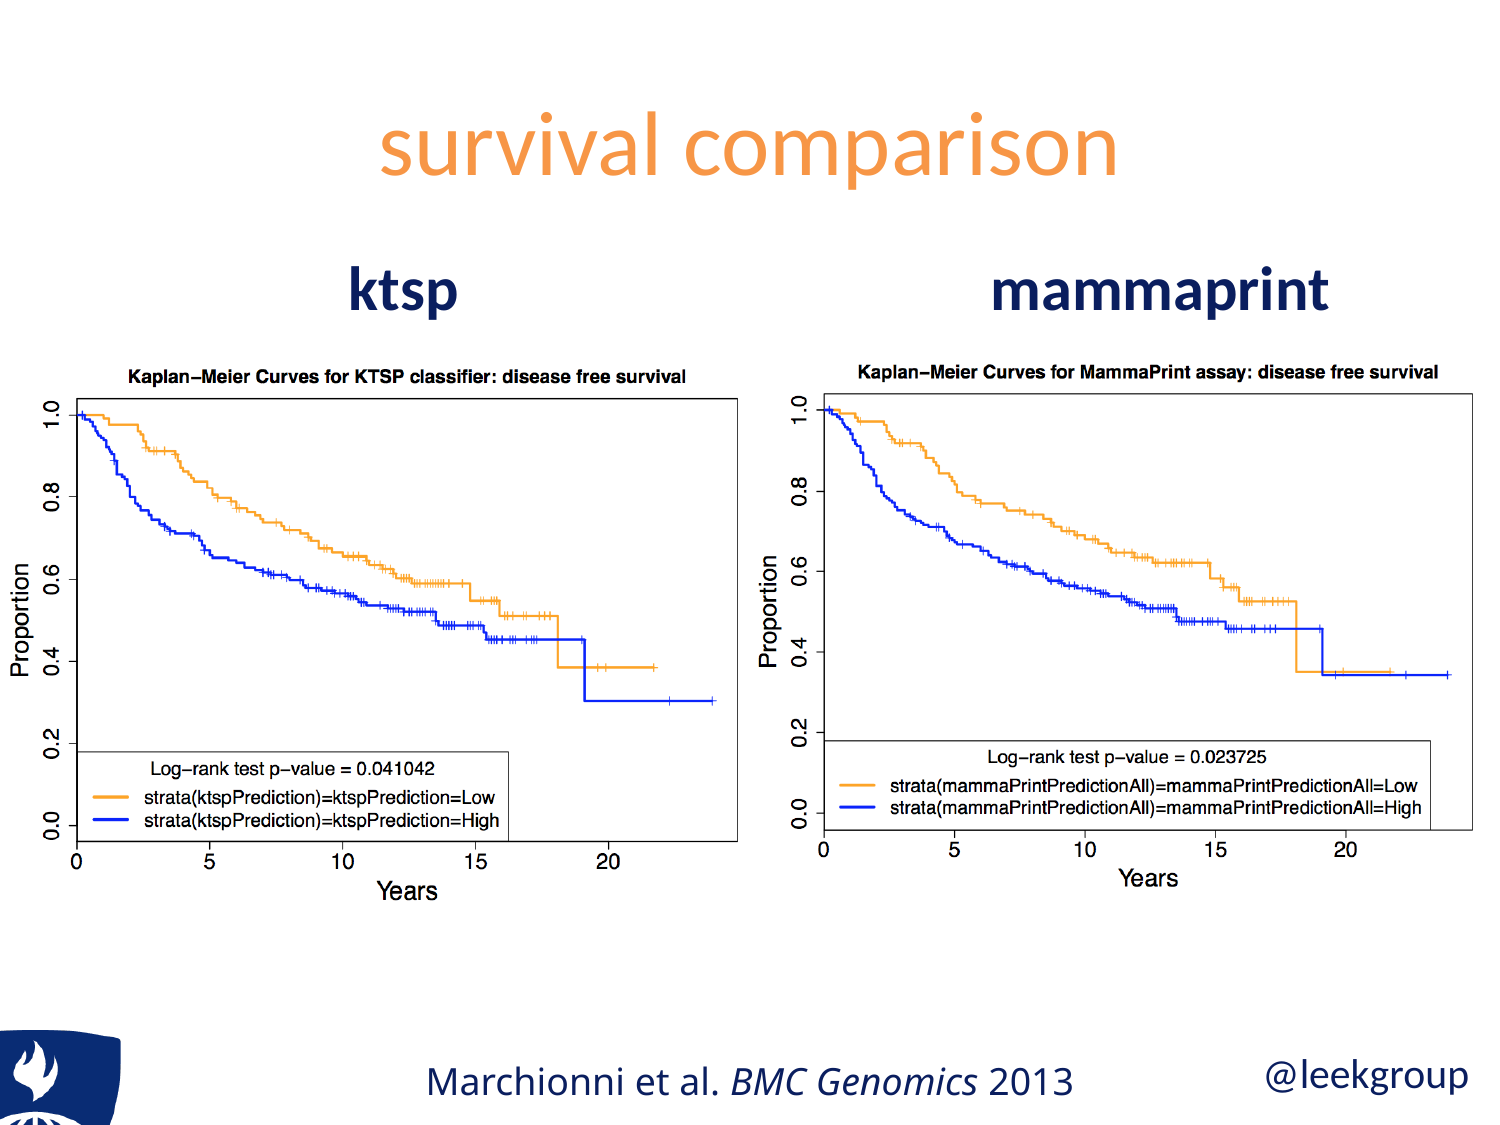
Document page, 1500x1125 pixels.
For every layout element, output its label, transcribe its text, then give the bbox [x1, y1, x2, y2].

picture [0, 1025, 126, 1125]
text_box mammaprint [975, 240, 1346, 331]
title survival comparison [75, 45, 1425, 233]
text_box ktsp [334, 240, 474, 331]
picture [0, 352, 1482, 922]
text_box Marchionni et al. BMC Genomics 2013 [410, 1050, 1090, 1111]
